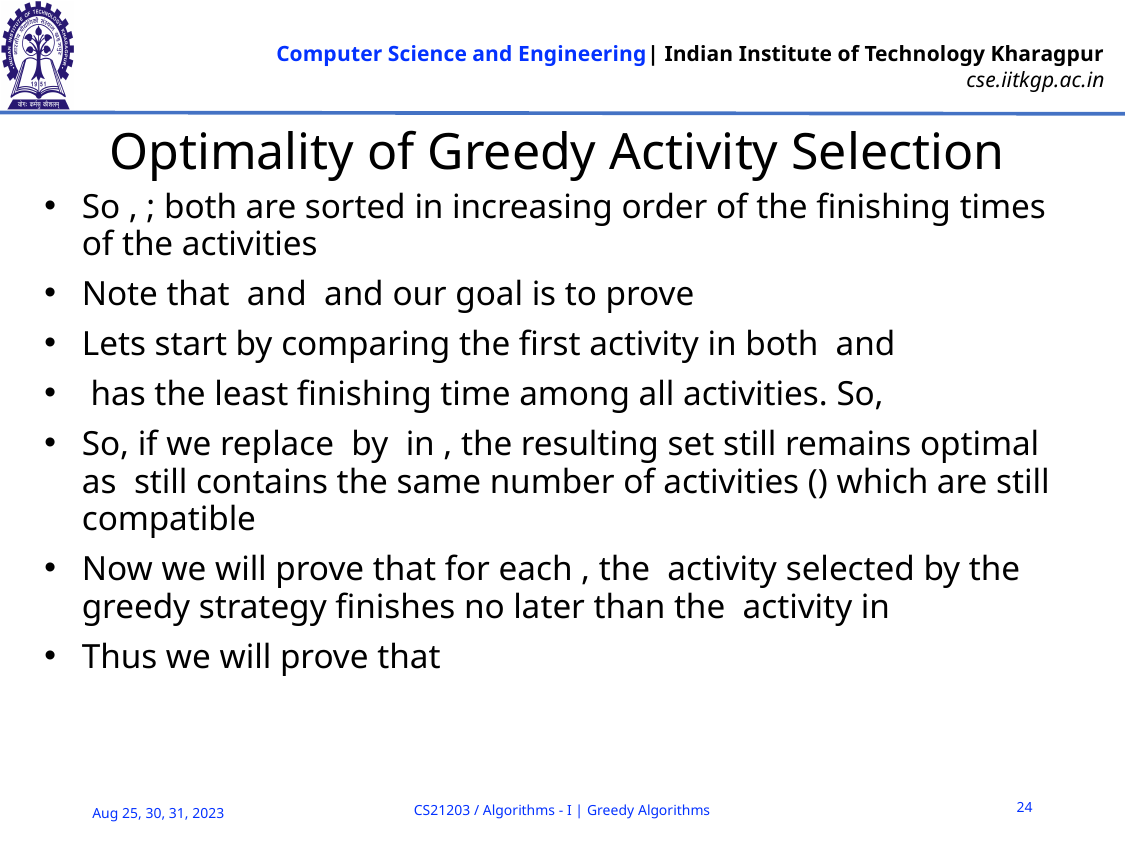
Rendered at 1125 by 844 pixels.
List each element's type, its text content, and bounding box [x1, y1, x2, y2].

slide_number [77, 798, 274, 844]
title Optimality of Greedy Activity Selection [35, 78, 1078, 221]
footer CS21203 / Algorithms - I | Greedy Algorithms [185, 787, 940, 833]
slide_number 24 [992, 785, 1048, 831]
picture [1, 1, 74, 110]
